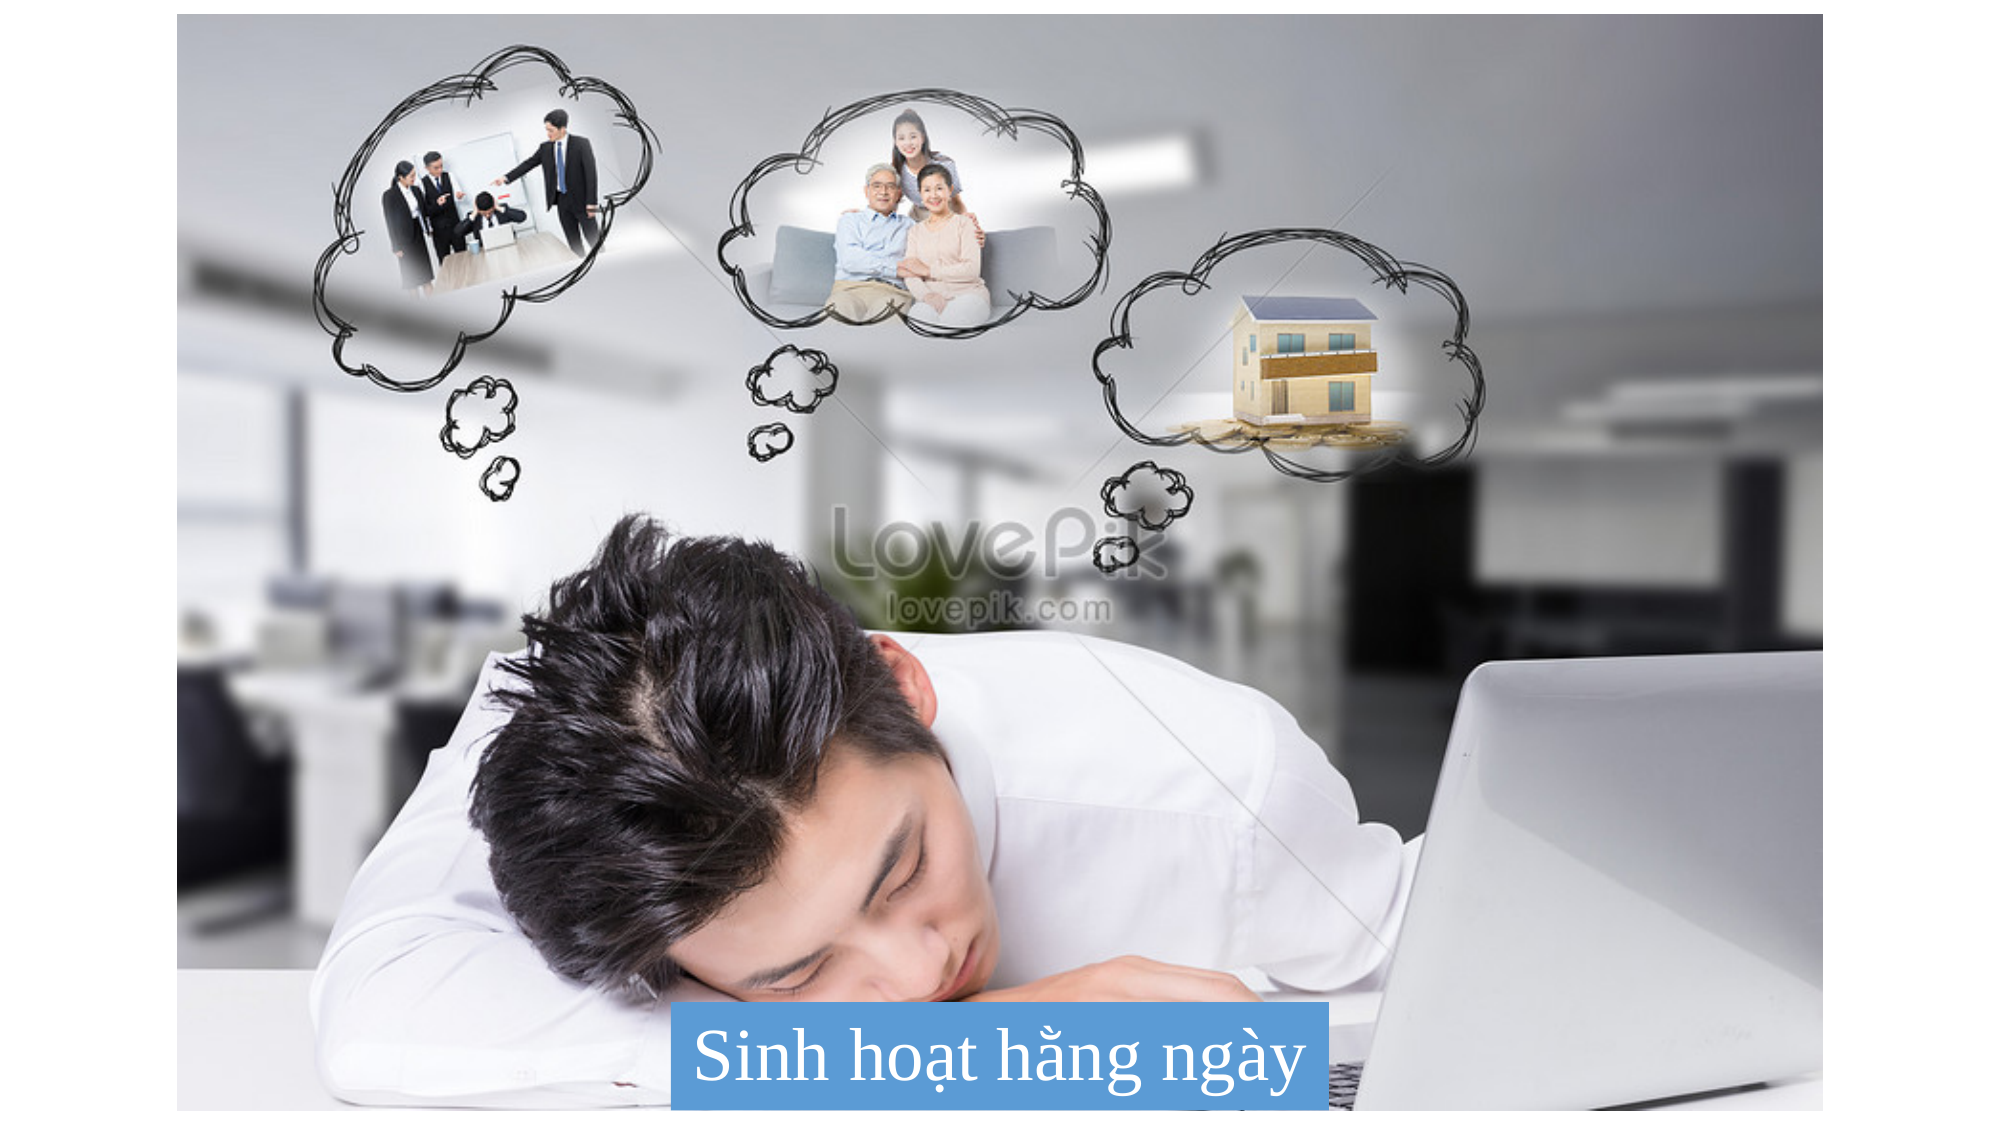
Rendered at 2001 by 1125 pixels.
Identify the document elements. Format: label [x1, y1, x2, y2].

picture [177, 14, 1823, 1111]
